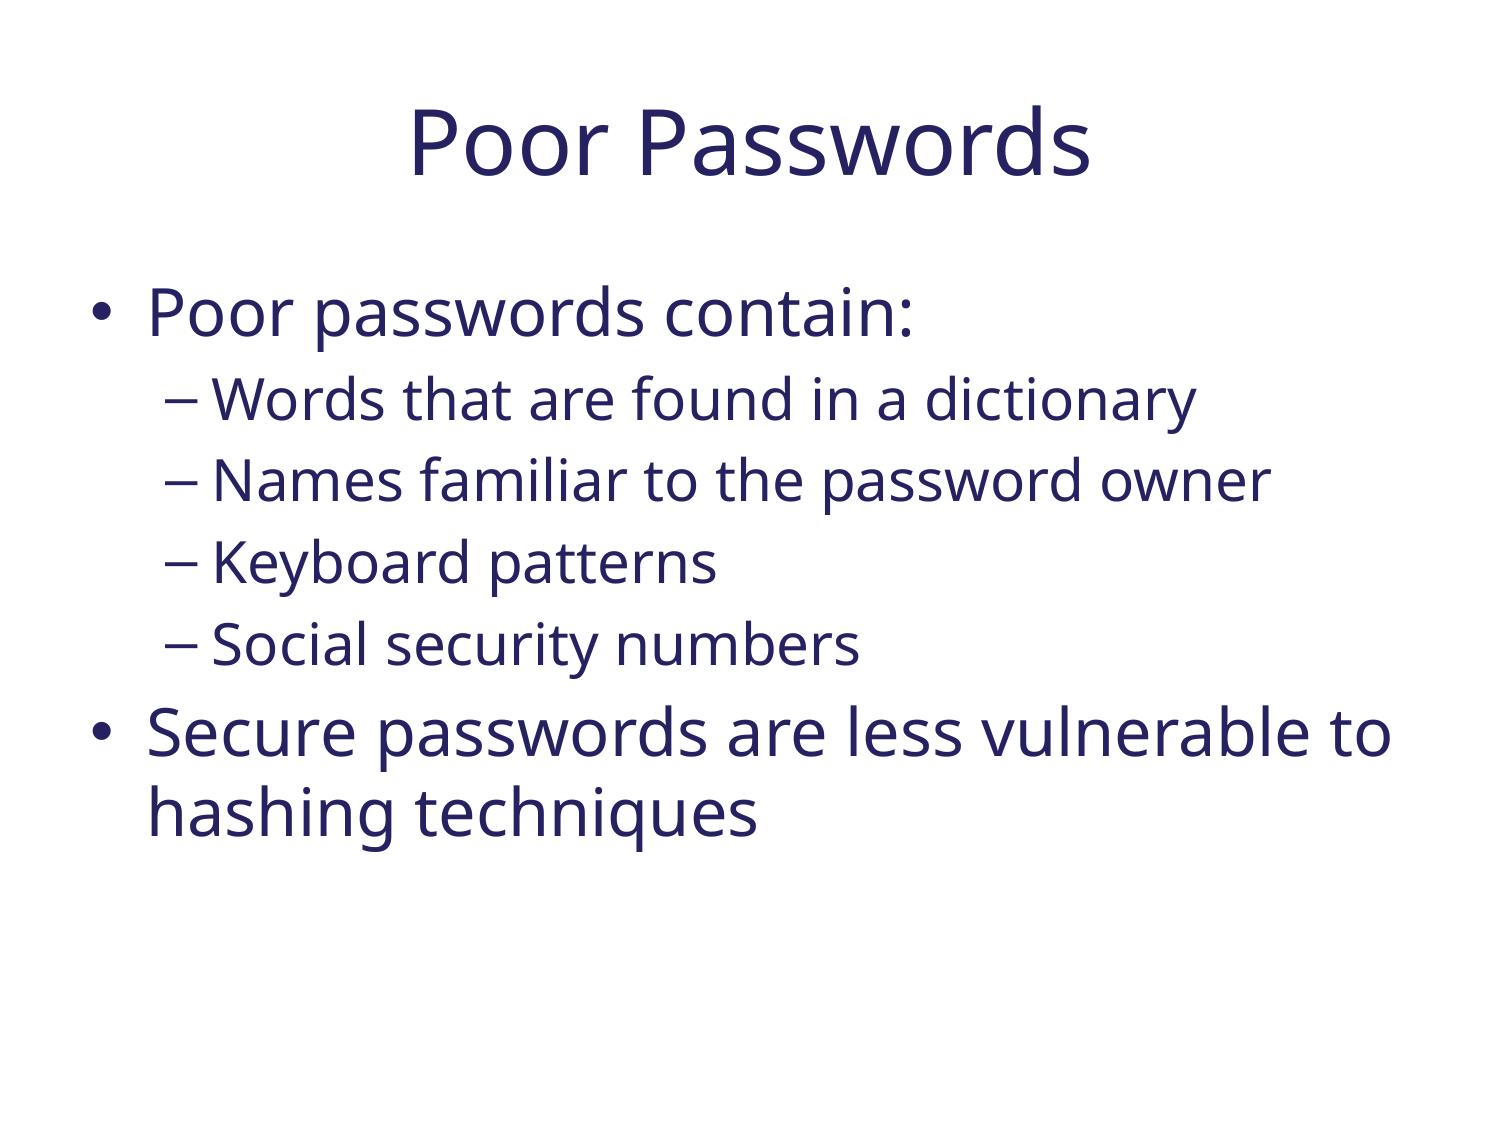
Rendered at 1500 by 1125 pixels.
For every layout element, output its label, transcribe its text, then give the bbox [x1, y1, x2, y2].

list Poor passwords contain: Words that are found in a dictionary Names familiar to the password owner Keyboard patterns Social security numbers Secure passwords are less vulnerable to hashing techniques [75, 262, 1425, 1005]
title Poor Passwords [75, 45, 1425, 233]
